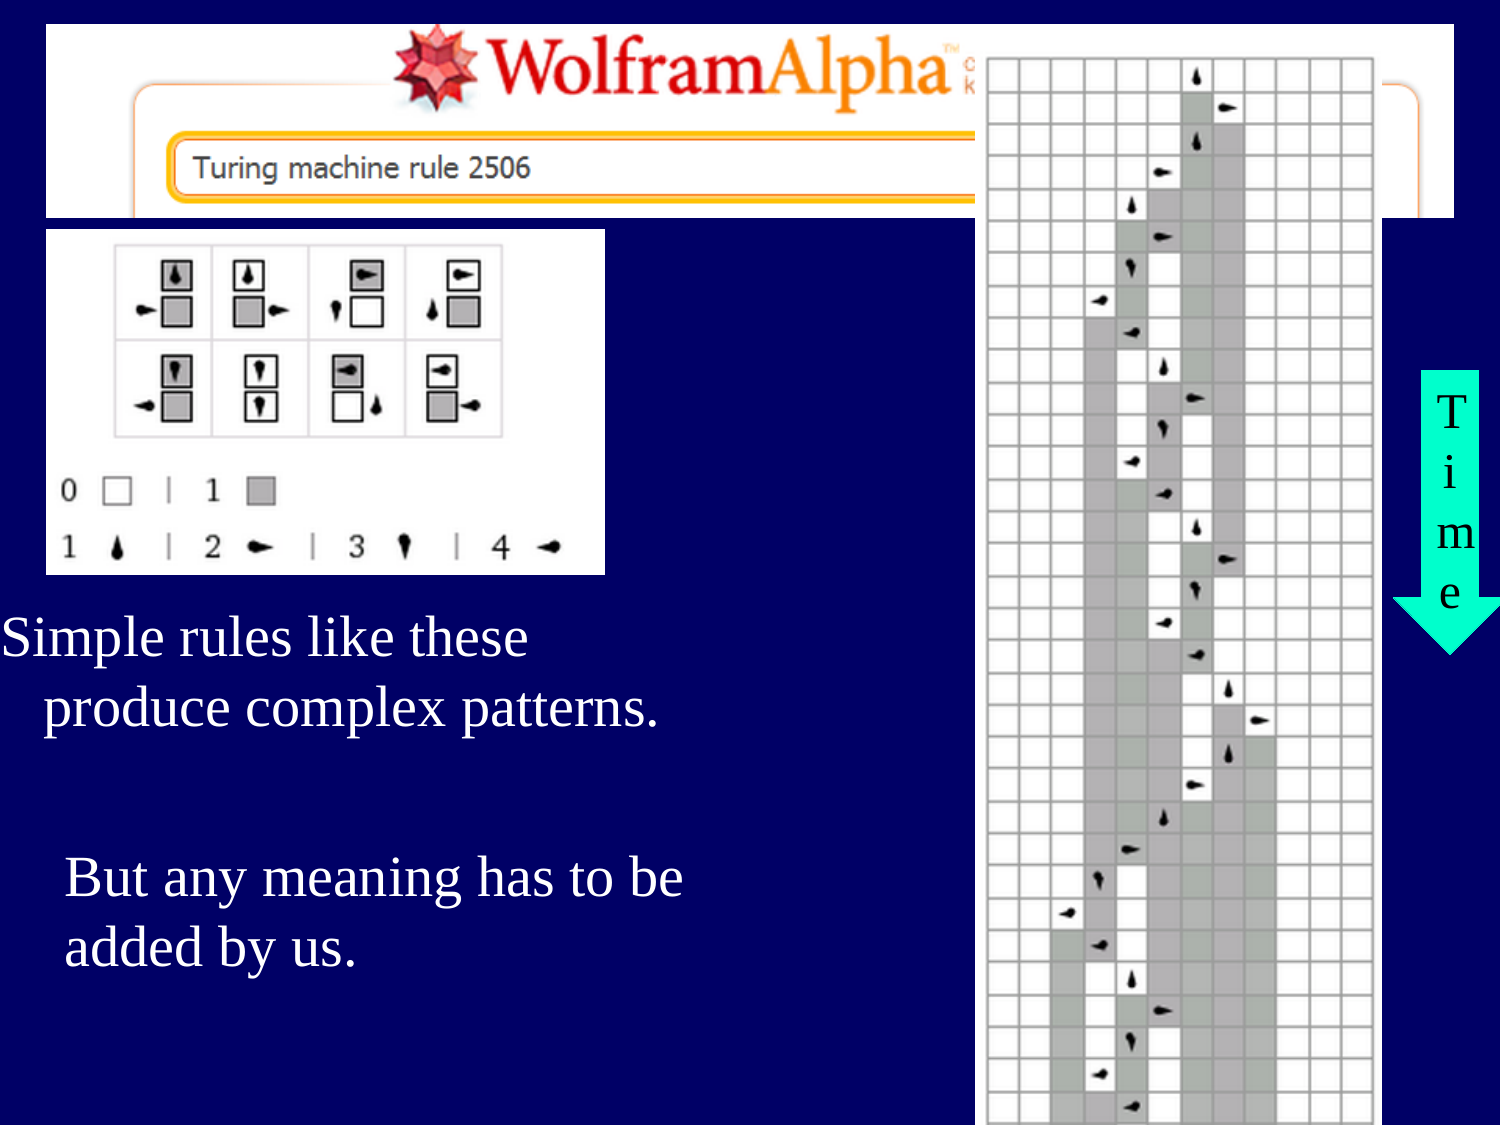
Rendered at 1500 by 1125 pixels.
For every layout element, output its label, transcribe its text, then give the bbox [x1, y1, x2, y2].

text_box Simple rules like these produce complex patterns. [0, 590, 969, 786]
text_box But any meaning has to be added by us. [49, 830, 800, 986]
picture [46, 24, 1454, 1125]
text_box Time [1393, 370, 1500, 655]
picture [46, 229, 605, 576]
